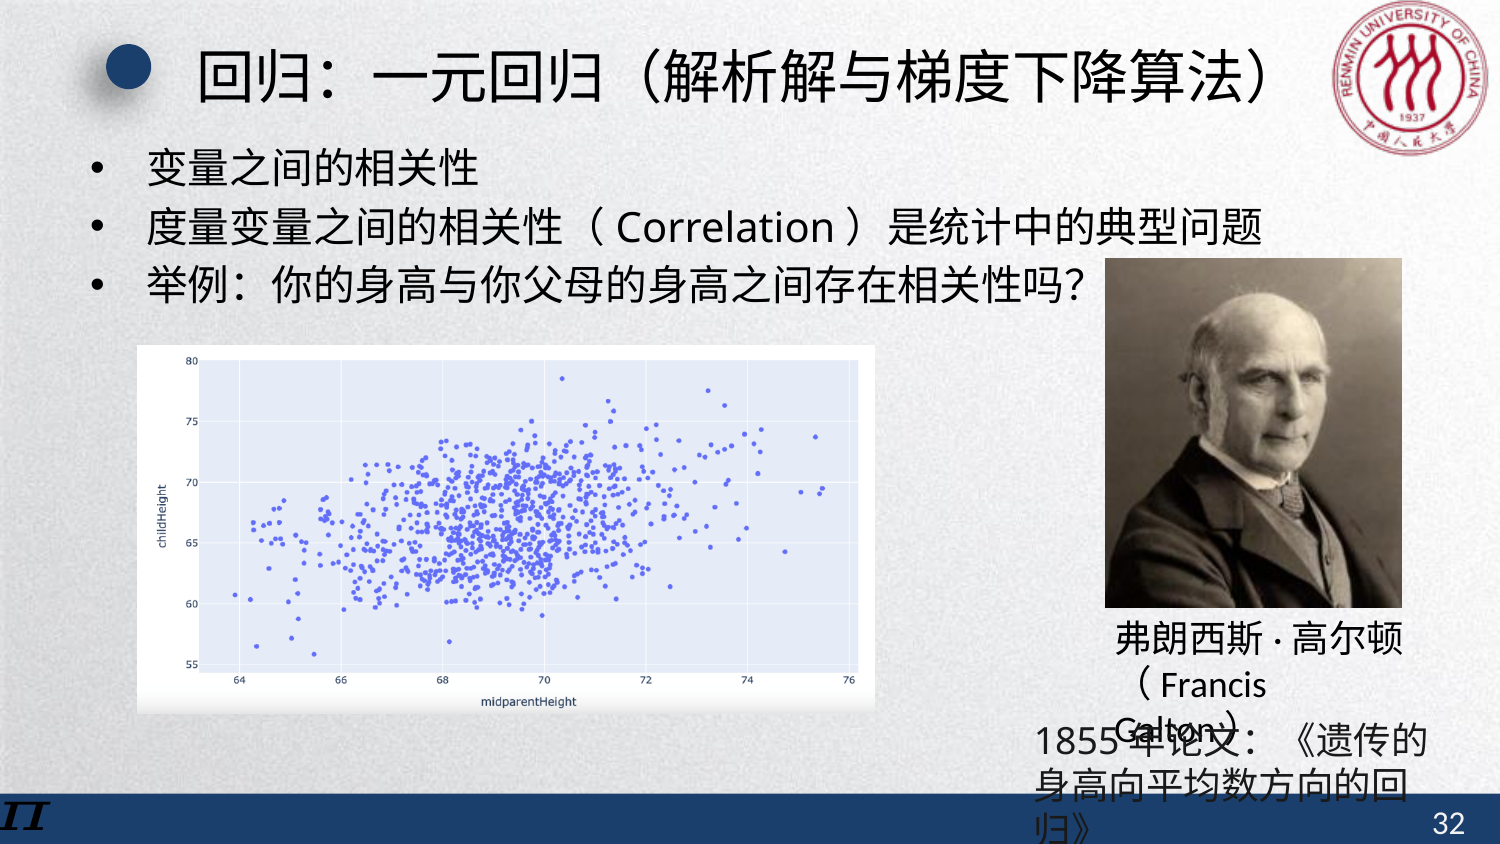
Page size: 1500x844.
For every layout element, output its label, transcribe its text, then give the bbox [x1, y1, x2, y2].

text_box 弗朗西斯·高尔顿 （Francis Galton） [1099, 607, 1429, 709]
list 变量之间的相关性 度量变量之间的相关性（Correlation）是统计中的典型问题 举例：你的身高与你父母的身高之间存在相关性吗？ [75, 134, 1425, 781]
text_box 1855年论文：《遗传的身高向平均数方向的回归》 [1019, 709, 1475, 844]
picture [1104, 258, 1402, 608]
title 回归：一元回归（解析解与梯度下降算法） [75, 33, 1425, 116]
picture [137, 345, 875, 714]
picture [0, 0, 1500, 793]
